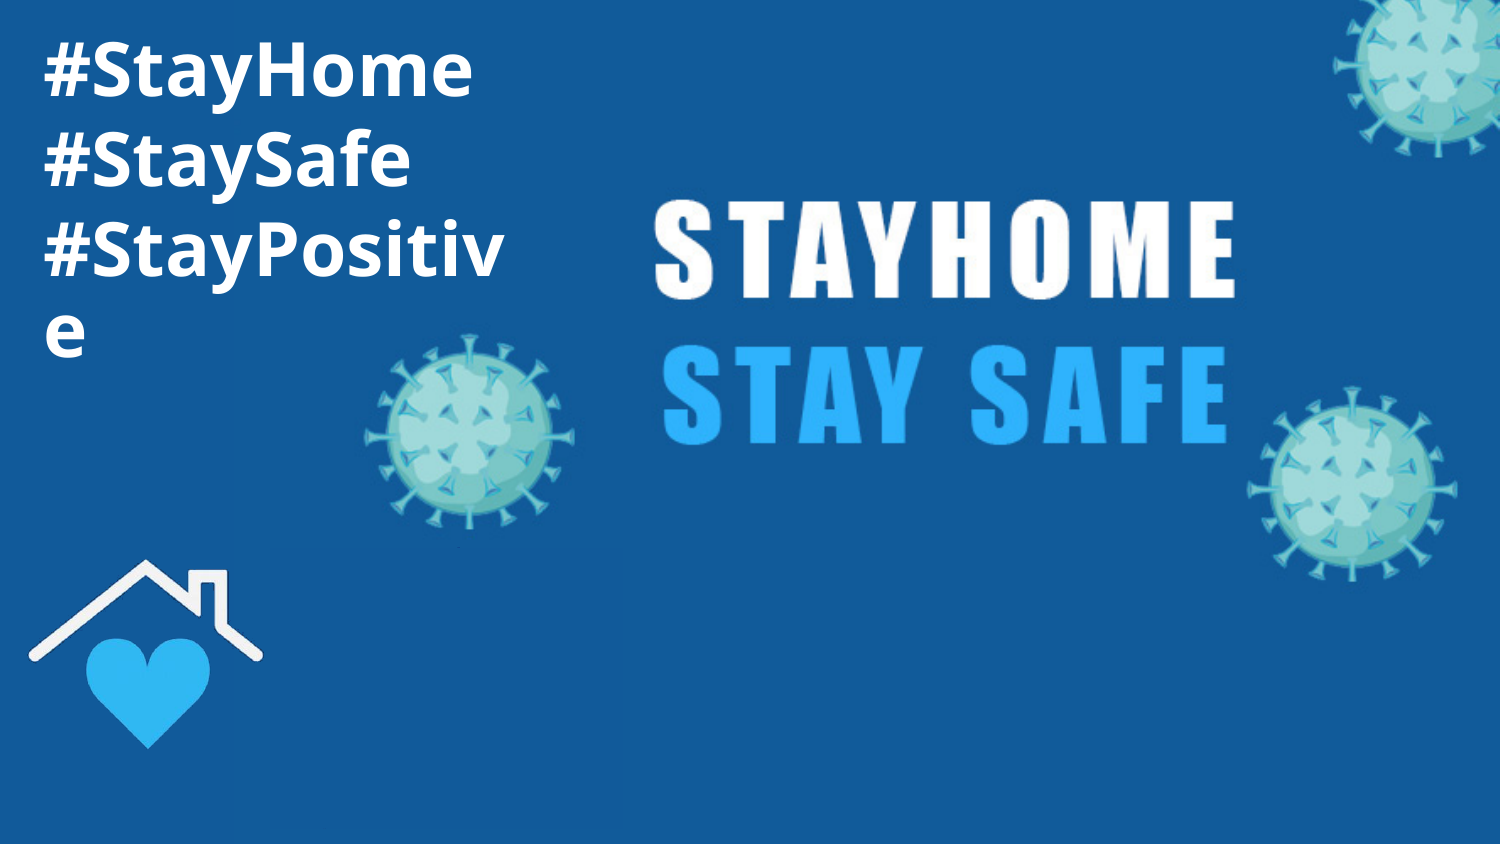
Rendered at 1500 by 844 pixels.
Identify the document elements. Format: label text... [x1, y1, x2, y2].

picture [0, 0, 1500, 844]
text_box #StayHome #StaySafe #StayPositive [20, 13, 229, 393]
